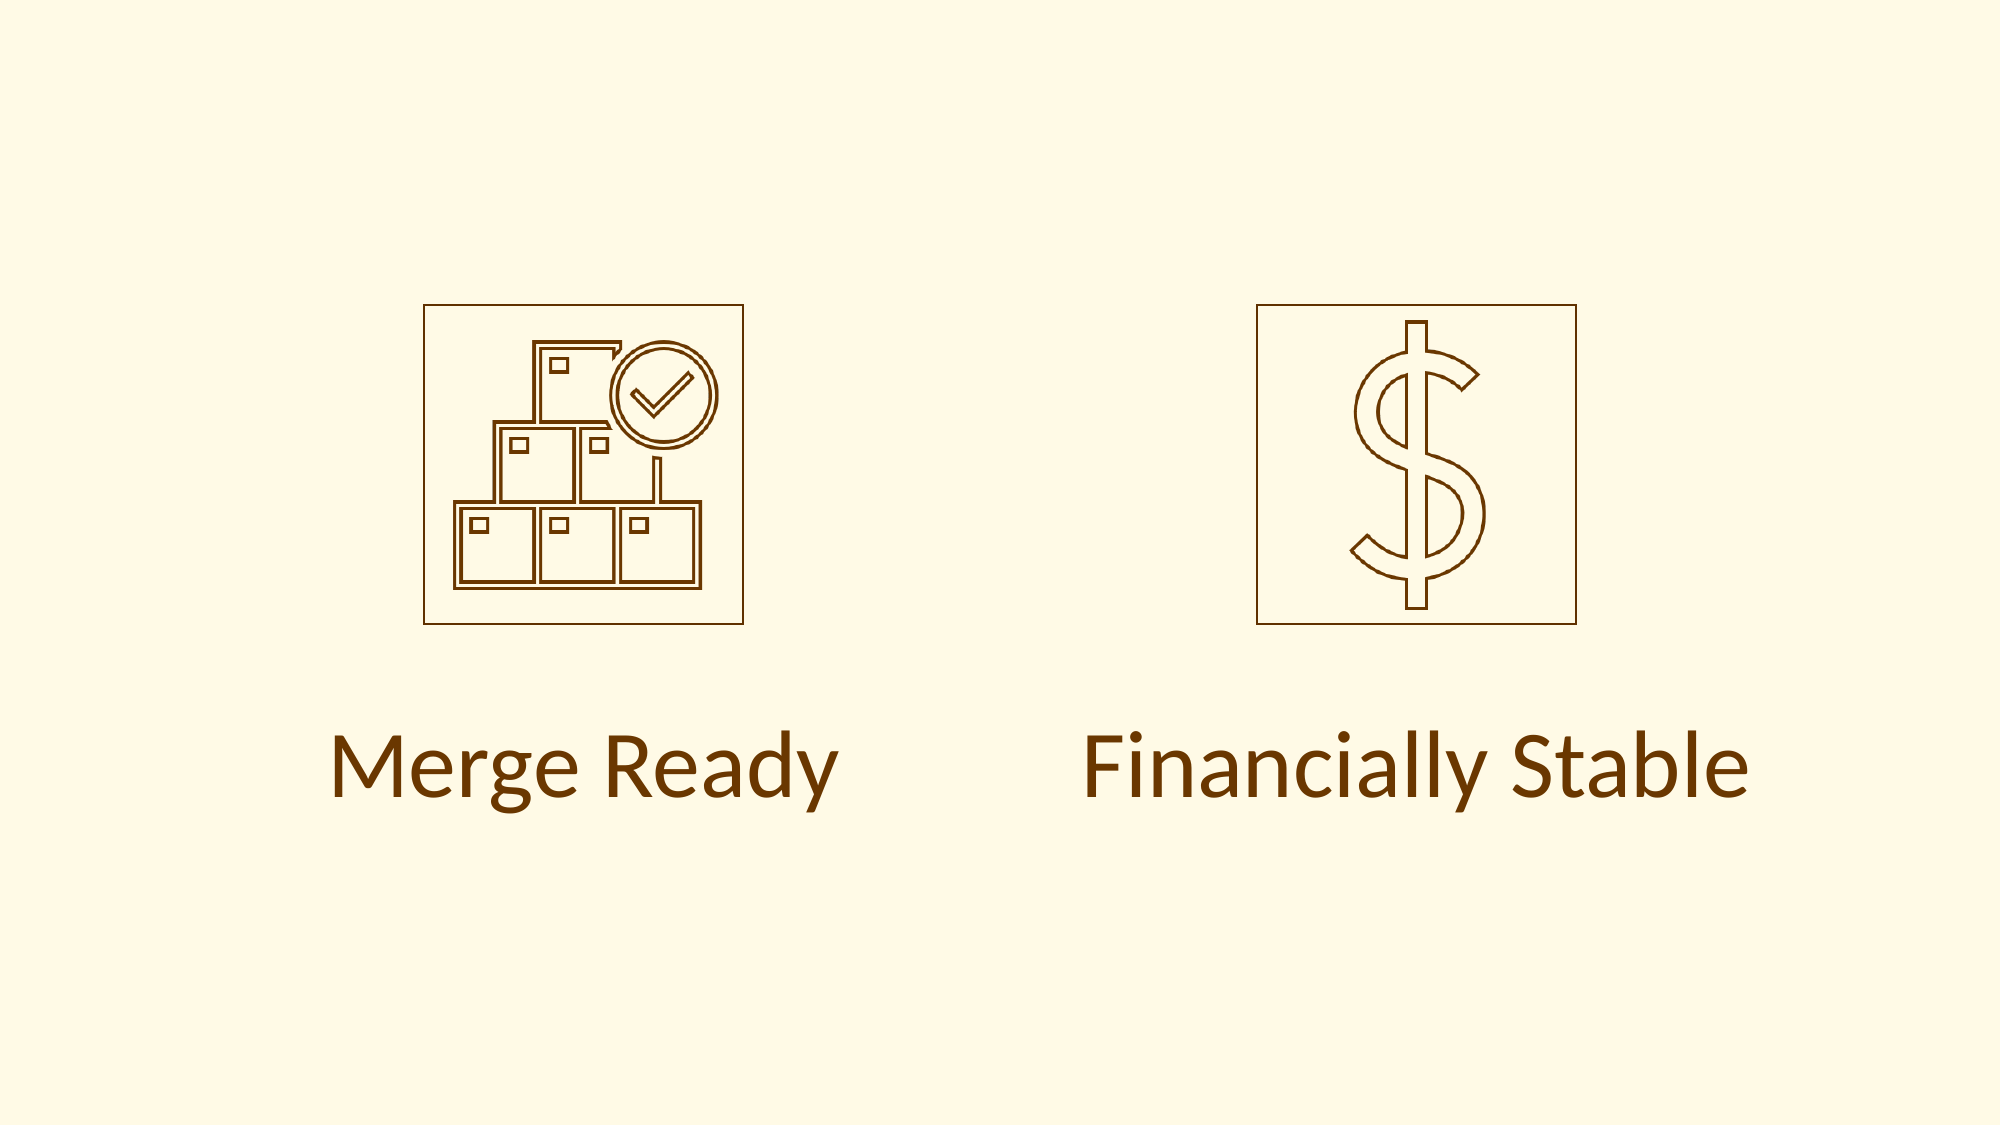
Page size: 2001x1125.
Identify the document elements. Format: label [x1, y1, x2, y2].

list [0, 0, 2000, 1125]
